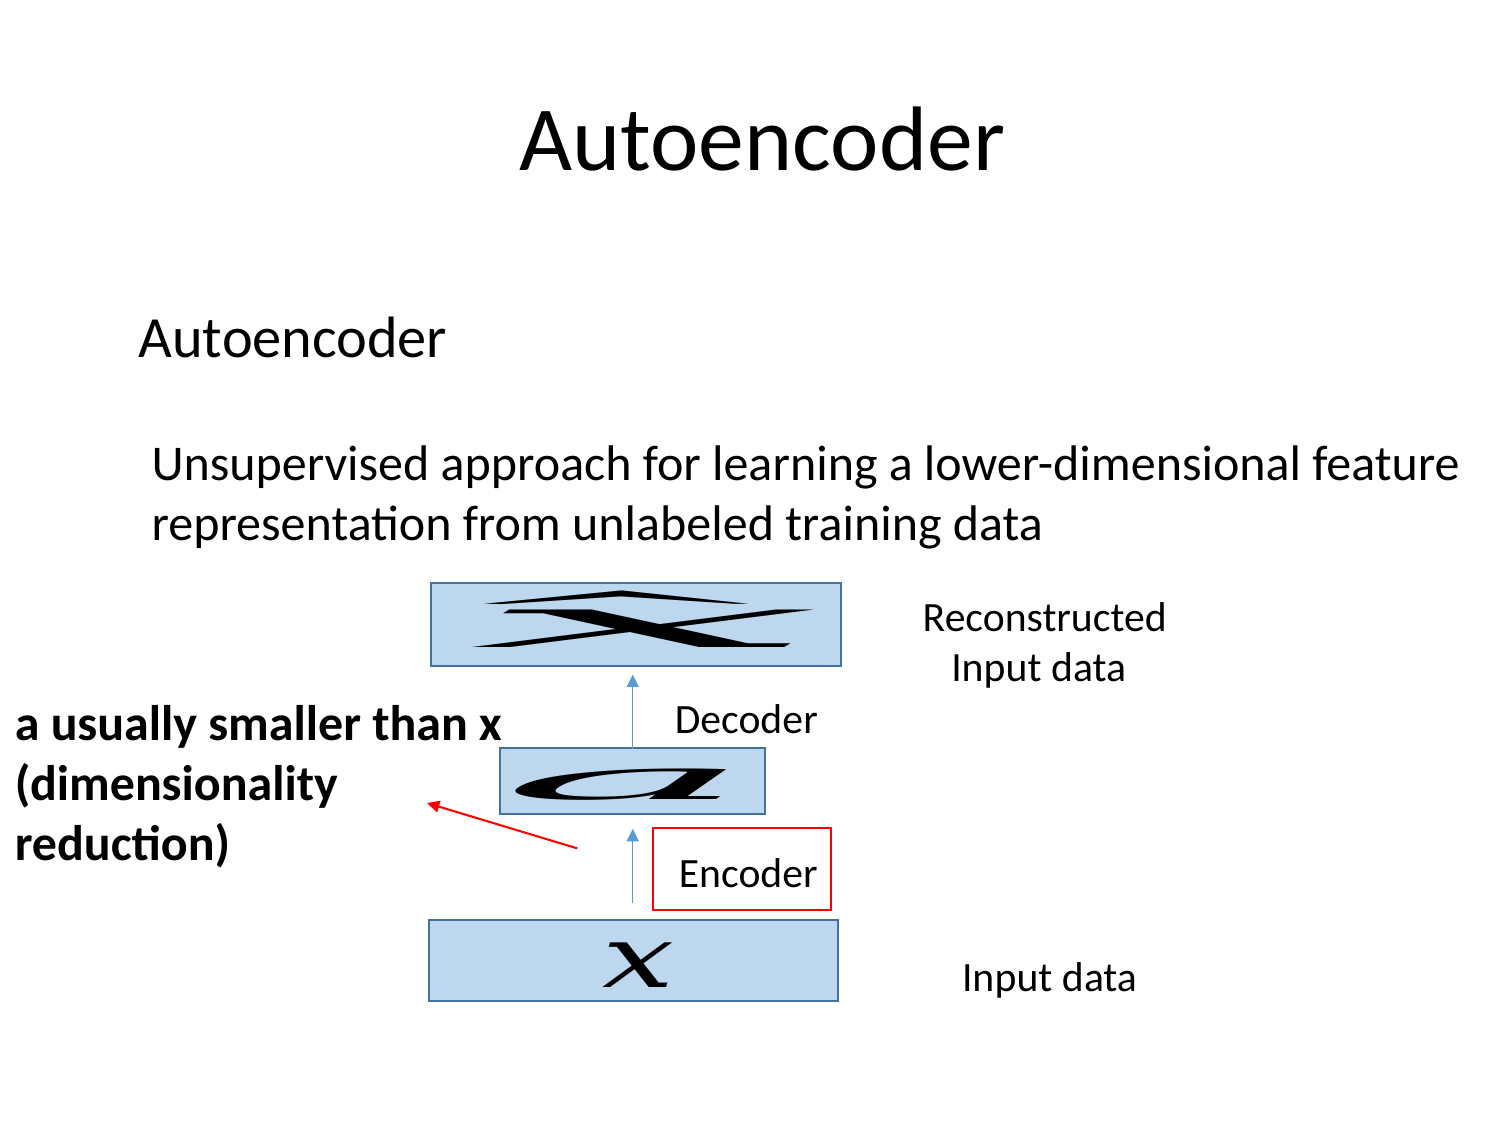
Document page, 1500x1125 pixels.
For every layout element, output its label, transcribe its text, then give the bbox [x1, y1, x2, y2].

text_box Autoencoder [123, 292, 462, 377]
text_box Autoencoder [74, 58, 1451, 222]
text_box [429, 582, 1193, 1008]
text_box Unsupervised approach for learning a lower-dimensional feature representation from unlabeled training data [136, 423, 1480, 558]
text_box a usually smaller than x (dimensionality reduction) [0, 683, 429, 879]
